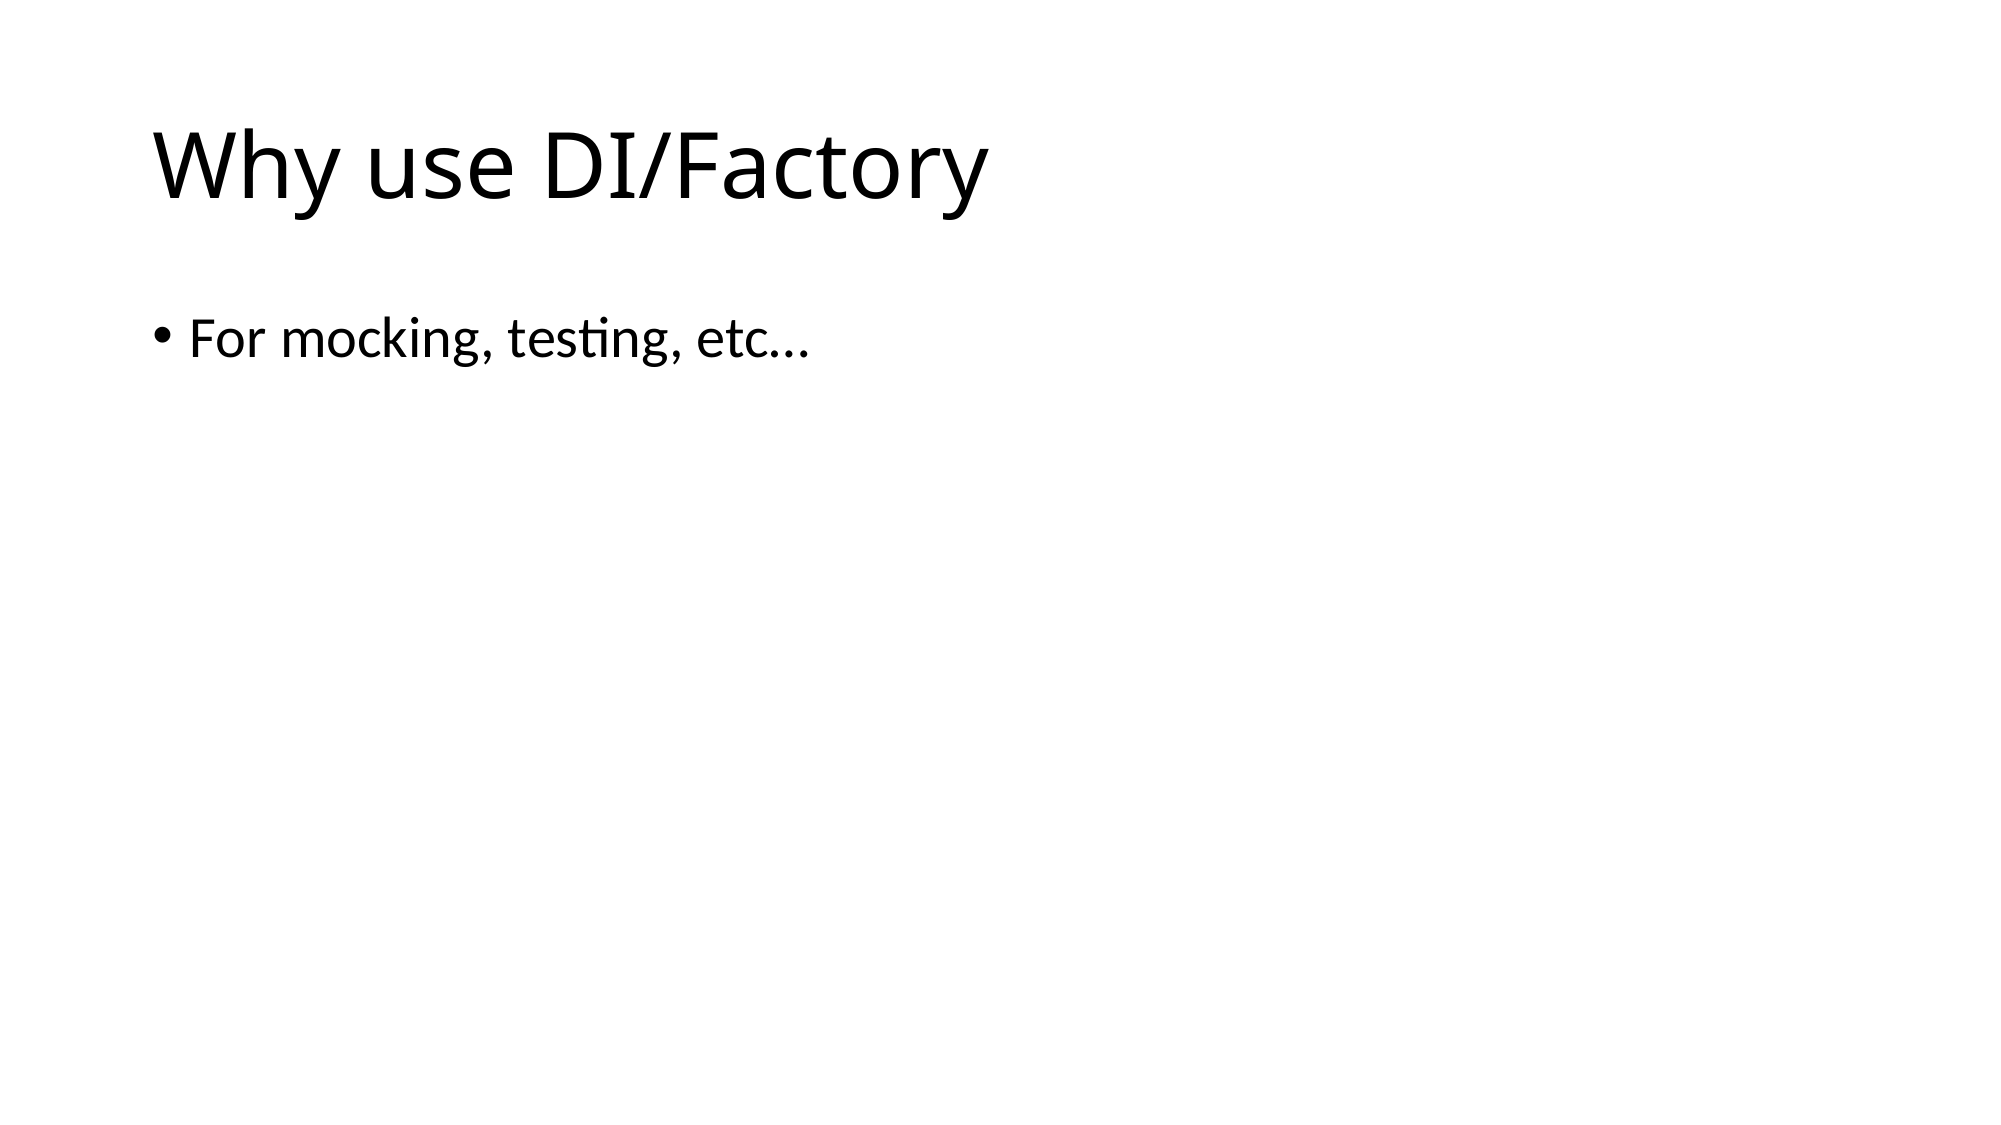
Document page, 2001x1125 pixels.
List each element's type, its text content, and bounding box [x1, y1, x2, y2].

title Why use DI/Factory [137, 59, 1863, 278]
list For mocking, testing, etc… [137, 299, 1863, 1014]
